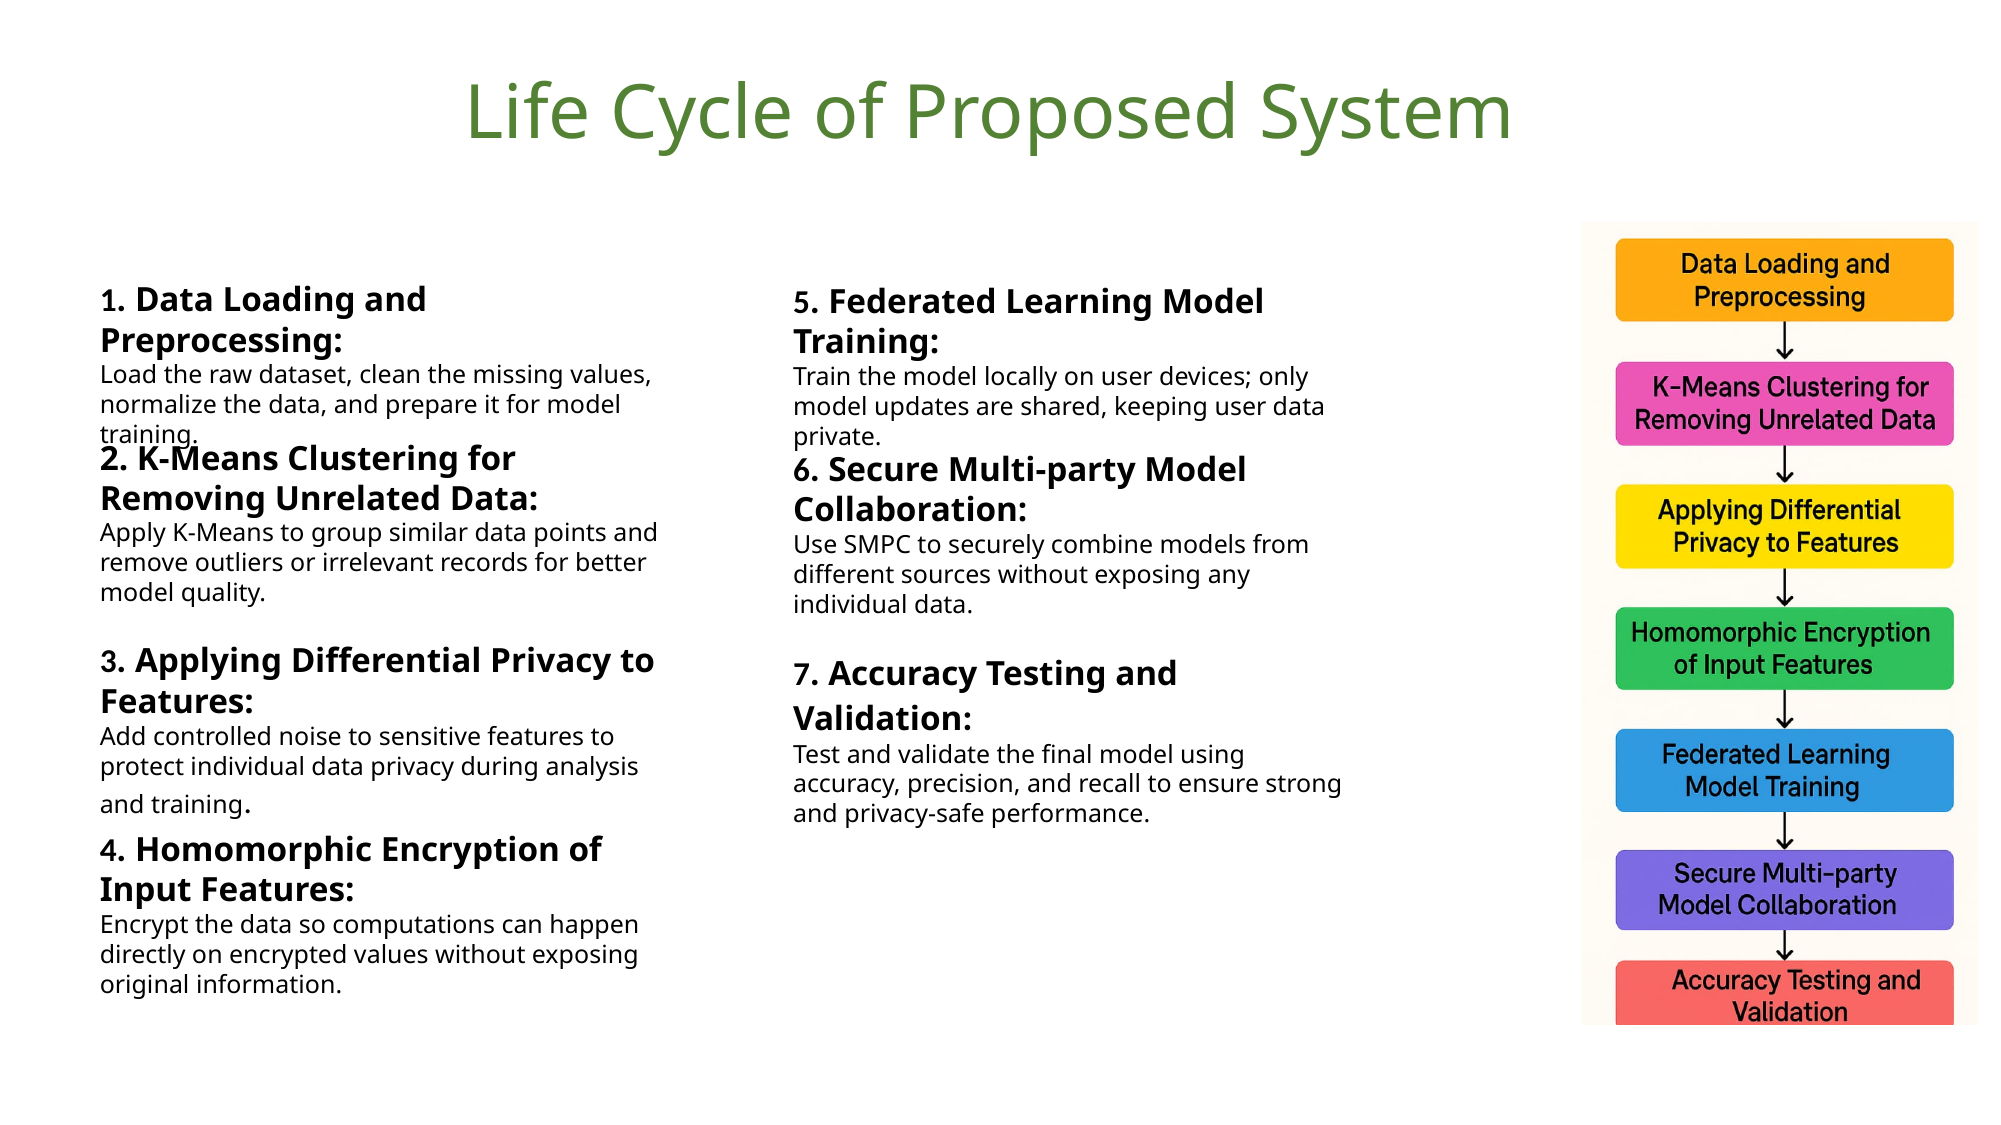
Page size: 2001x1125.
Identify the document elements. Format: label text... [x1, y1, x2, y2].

text_box 6. Secure Multi-party Model Collaboration: Use SMPC to securely combine models from different sources without exposing any individual data. [778, 436, 1370, 626]
text_box 7. Accuracy Testing and Validation: Test and validate the final model using accuracy, precision, and recall to ensure strong and privacy-safe performance. [778, 640, 1370, 836]
text_box 5. Federated Learning Model Training: Train the model locally on user devices; only model updates are shared, keeping user data private. [778, 268, 1370, 436]
text_box 3. Applying Differential Privacy to Features: Add controlled noise to sensitive features to protect individual data privacy during analysis and training. [84, 627, 677, 816]
text_box Life Cycle of Proposed System [247, 55, 1753, 161]
text_box 2. K-Means Clustering for Removing Unrelated Data: Apply K-Means to group similar data points and remove outliers or irrelevant records for better model quality. [84, 429, 677, 615]
text_box 1. Data Loading and Preprocessing: Load the raw dataset, clean the missing values, normalize the data, and prepare it for model training. [84, 266, 677, 429]
picture [1581, 222, 1979, 1025]
text_box 4. Homomorphic Encryption of Input Features: Encrypt the data so computations can happen directly on encrypted values without exposing original information. [84, 816, 677, 1006]
